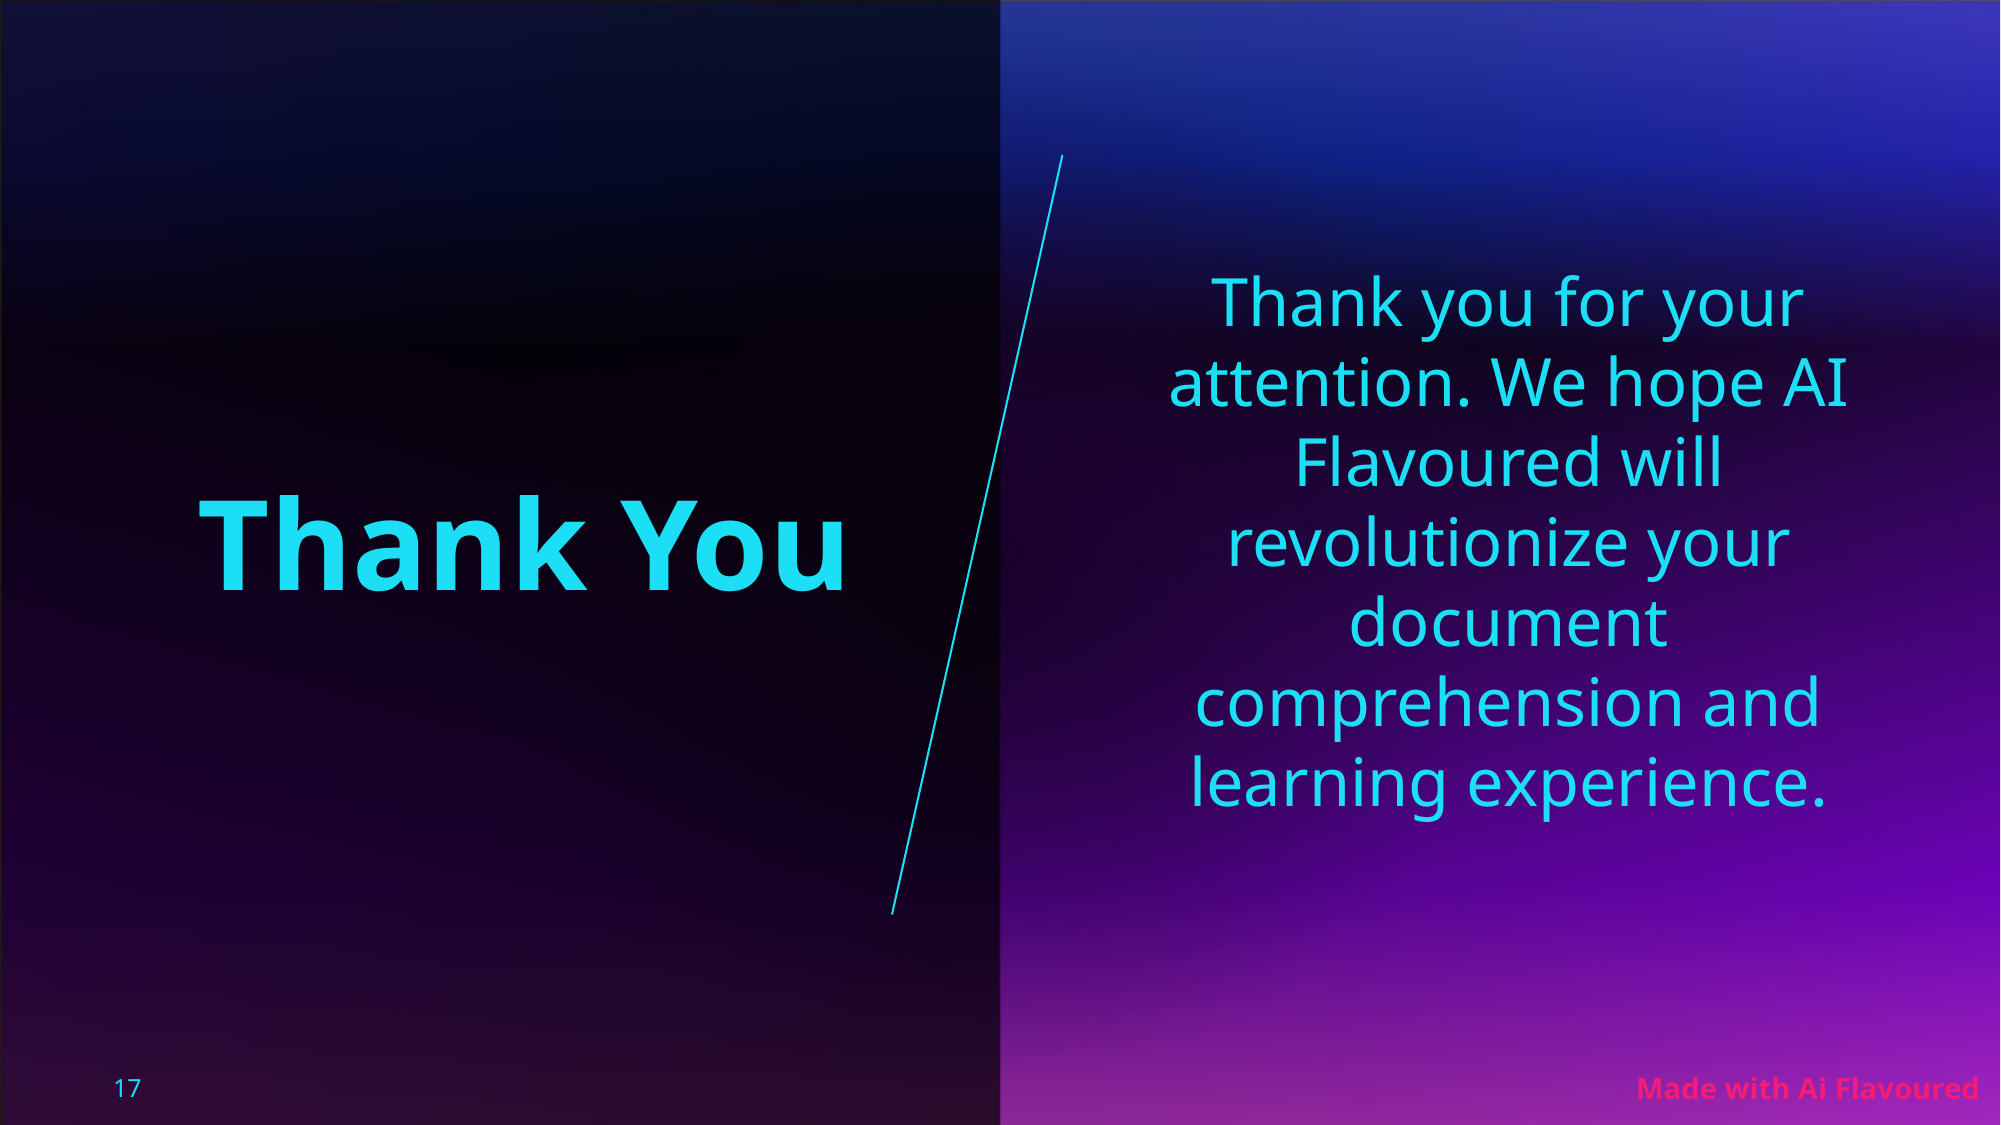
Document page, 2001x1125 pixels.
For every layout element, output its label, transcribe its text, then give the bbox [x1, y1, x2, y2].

title Thank You [111, 128, 939, 951]
list Thank you for your attention. We hope AI Flavoured will revolutionize your document comprehension and learning experience. [1105, 128, 1913, 951]
list 17 [75, 1057, 180, 1118]
picture [0, 0, 2001, 1125]
